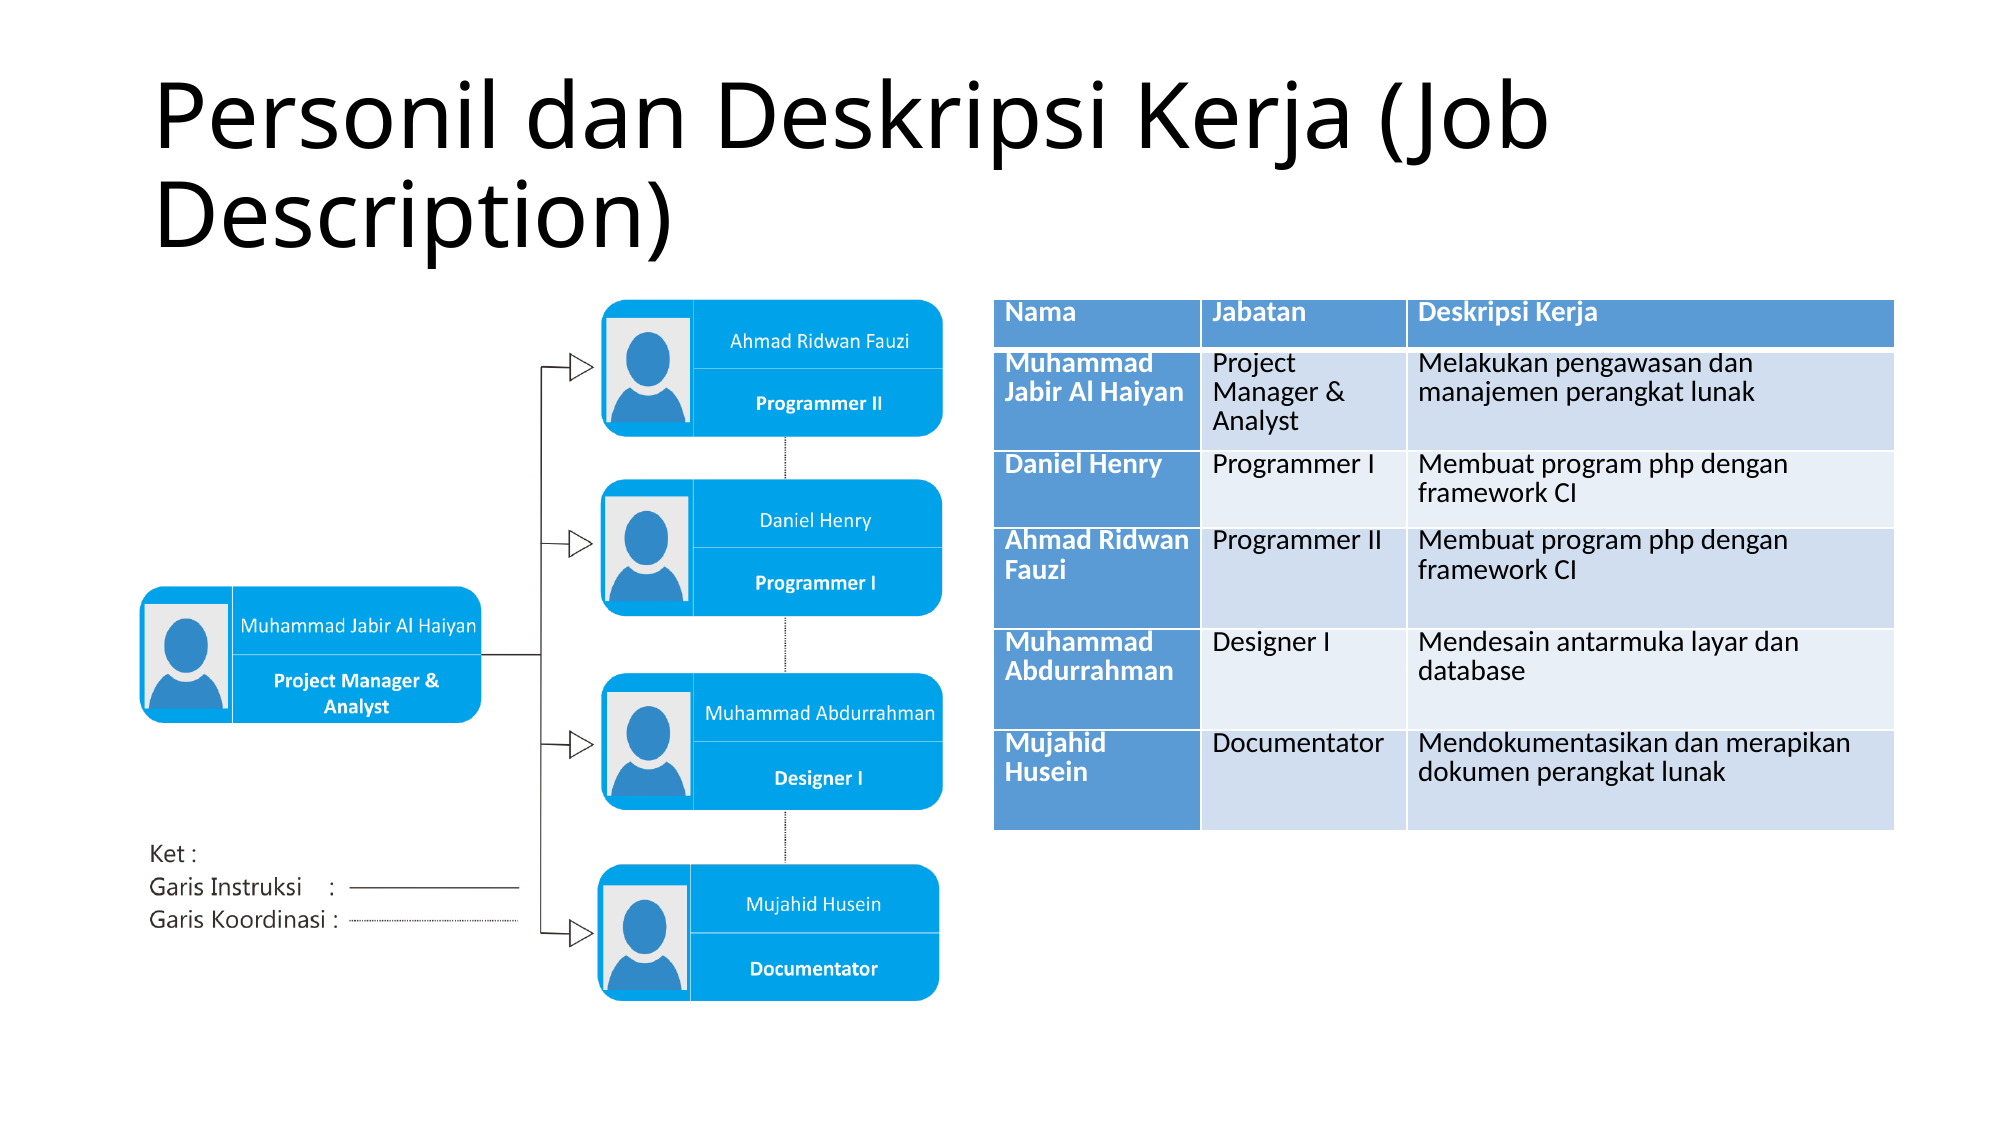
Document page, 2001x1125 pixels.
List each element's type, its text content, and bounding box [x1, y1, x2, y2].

picture [343, 674, 352, 687]
picture [768, 580, 773, 589]
picture [833, 400, 841, 409]
table_header Deskripsi Kerja [1408, 300, 1894, 347]
table_cell Membuat program php dengan framework CI [1408, 452, 1894, 527]
picture [836, 777, 843, 784]
picture [328, 700, 336, 713]
picture [394, 677, 401, 683]
picture [403, 677, 411, 686]
picture [841, 580, 846, 589]
picture [805, 580, 811, 589]
table_cell Muhammad Jabir Al Haiyan [994, 353, 1200, 450]
picture [145, 605, 227, 708]
table_cell Programmer I [1202, 452, 1406, 527]
picture [736, 706, 743, 719]
table_header Jabatan [1202, 300, 1406, 347]
picture [785, 966, 793, 975]
table_cell Mendokumentasikan dan merapikan dokumen perangkat lunak [1408, 731, 1894, 830]
picture [765, 967, 773, 975]
table_cell Membuat program php dengan framework CI [1408, 529, 1894, 628]
picture [787, 581, 791, 592]
picture [842, 967, 850, 975]
picture [860, 580, 865, 589]
picture [784, 334, 790, 347]
table_cell Documentator [1202, 731, 1406, 830]
picture [853, 963, 858, 975]
picture [923, 299, 943, 317]
table_cell Muhammad Abdurrahman [994, 630, 1200, 729]
table_cell Programmer II [1202, 529, 1406, 628]
picture [849, 581, 857, 587]
picture [860, 966, 869, 975]
picture [382, 677, 390, 687]
picture [926, 710, 932, 719]
picture [775, 580, 784, 588]
picture [789, 775, 797, 784]
table_cell Melakukan pengawasan dan manajemen perangkat lunak [1408, 353, 1894, 450]
picture [758, 397, 766, 409]
picture [888, 706, 894, 719]
table_cell Mendesain antarmuka layar dan database [1408, 630, 1894, 729]
picture [797, 580, 802, 589]
title Personil dan Deskripsi Kerja (Job Description) [137, 59, 1863, 278]
picture [321, 677, 327, 687]
table_cell Designer I [1202, 630, 1406, 729]
picture [276, 674, 280, 687]
picture [350, 703, 357, 713]
picture [787, 401, 794, 413]
picture [803, 706, 809, 719]
picture [428, 674, 438, 687]
picture [139, 299, 943, 1001]
table_cell Daniel Henry [994, 452, 1200, 527]
picture [776, 401, 784, 409]
picture [776, 772, 786, 784]
picture [372, 677, 379, 687]
picture [752, 962, 762, 975]
picture [776, 966, 782, 975]
picture [604, 886, 686, 989]
picture [832, 580, 840, 589]
picture [815, 580, 822, 589]
picture [813, 777, 821, 787]
picture [353, 674, 358, 687]
picture [339, 703, 346, 713]
picture [836, 963, 840, 975]
table_cell Project Manager & Analyst [1202, 353, 1406, 450]
picture [825, 966, 833, 975]
picture [850, 401, 857, 409]
picture [414, 678, 419, 687]
picture [383, 701, 388, 713]
table_header Nama [994, 300, 1200, 347]
picture [607, 318, 689, 422]
picture [365, 704, 373, 716]
table_cell Mujahid Husein [994, 731, 1200, 830]
picture [361, 677, 368, 687]
picture [606, 497, 688, 601]
picture [330, 675, 334, 687]
picture [830, 706, 836, 719]
picture [797, 966, 805, 975]
table_cell Ahmad Ridwan Fauzi [994, 529, 1200, 628]
picture [608, 693, 690, 795]
picture [797, 401, 802, 409]
picture [757, 576, 765, 589]
picture [311, 677, 318, 687]
